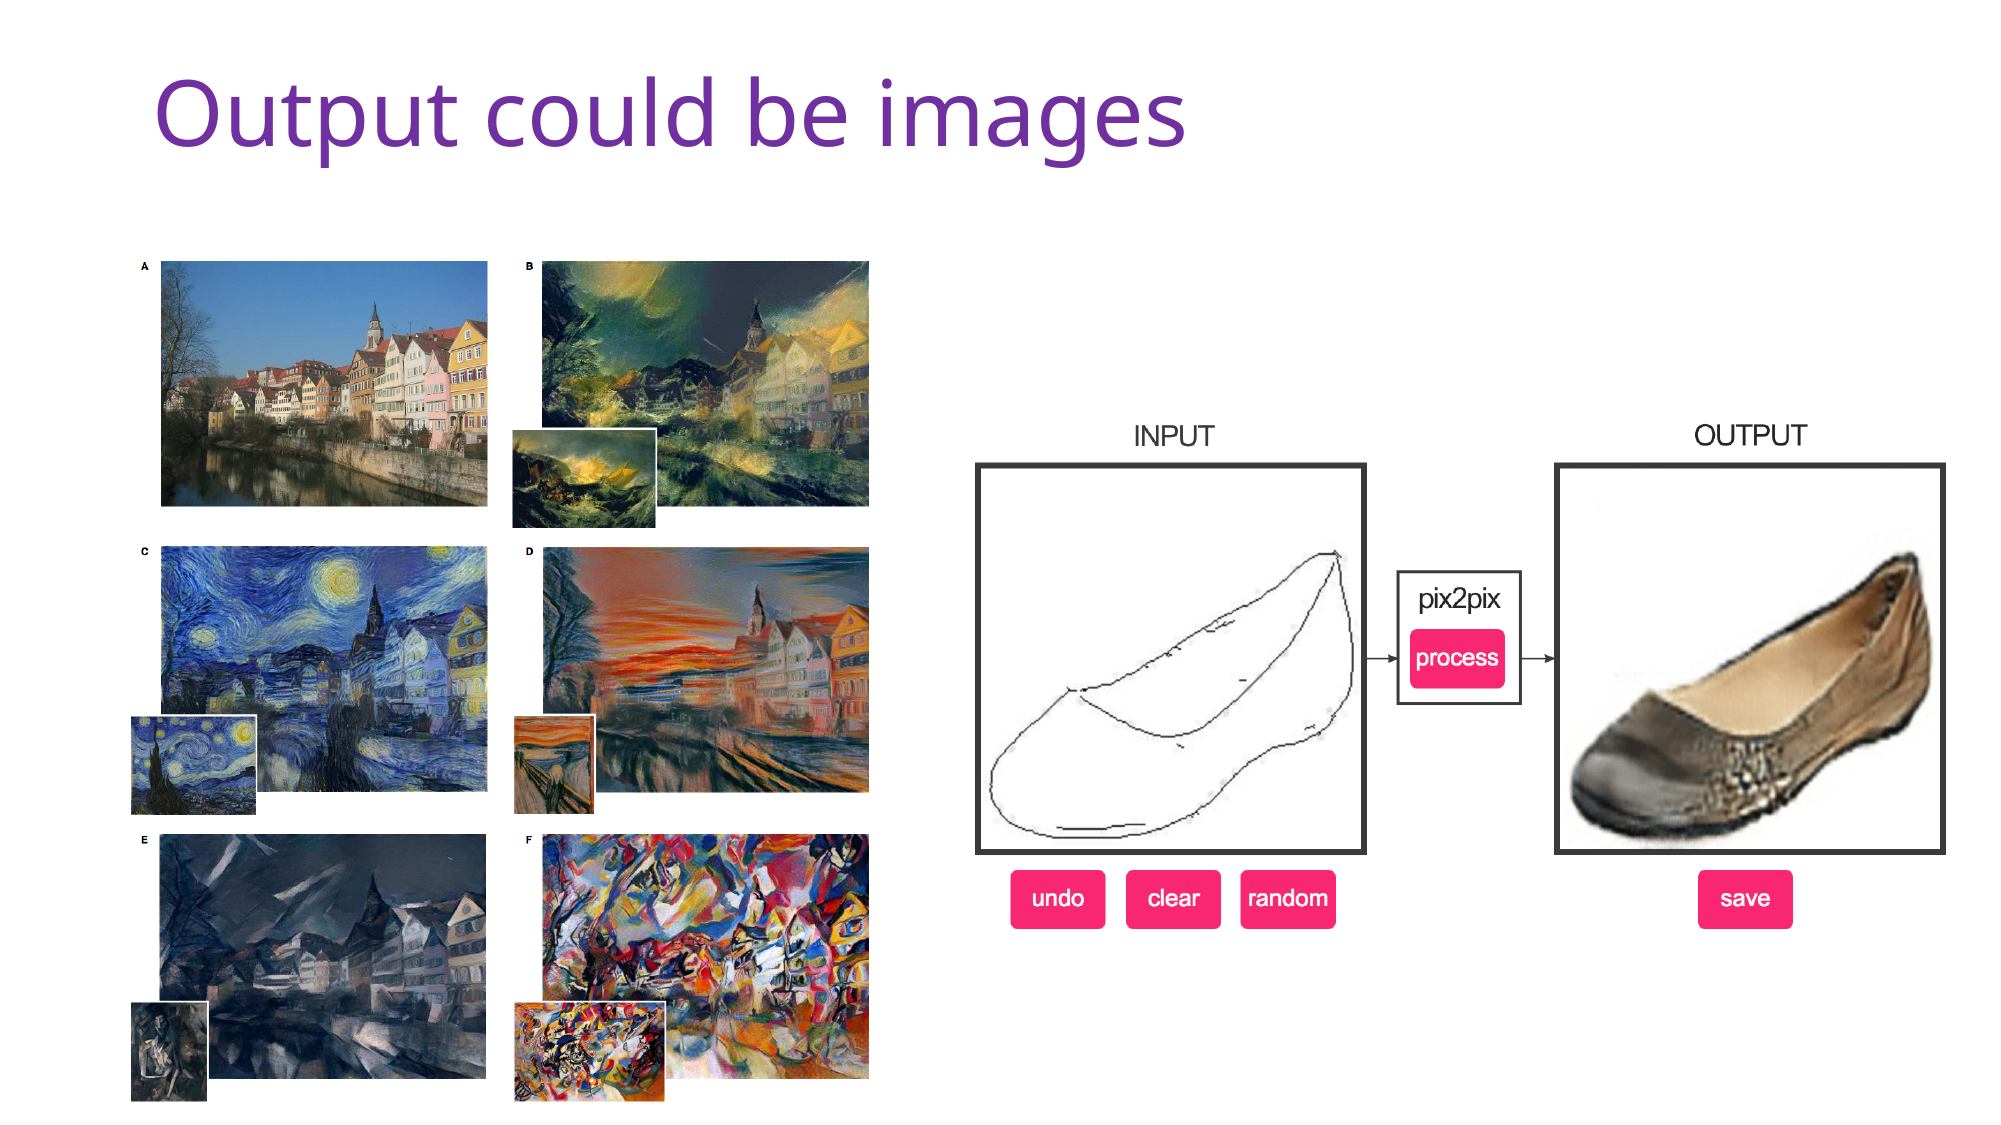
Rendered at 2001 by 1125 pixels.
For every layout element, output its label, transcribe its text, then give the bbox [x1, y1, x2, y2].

title Output could be images [137, 7, 1863, 226]
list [116, 241, 886, 1106]
picture [964, 405, 1962, 943]
